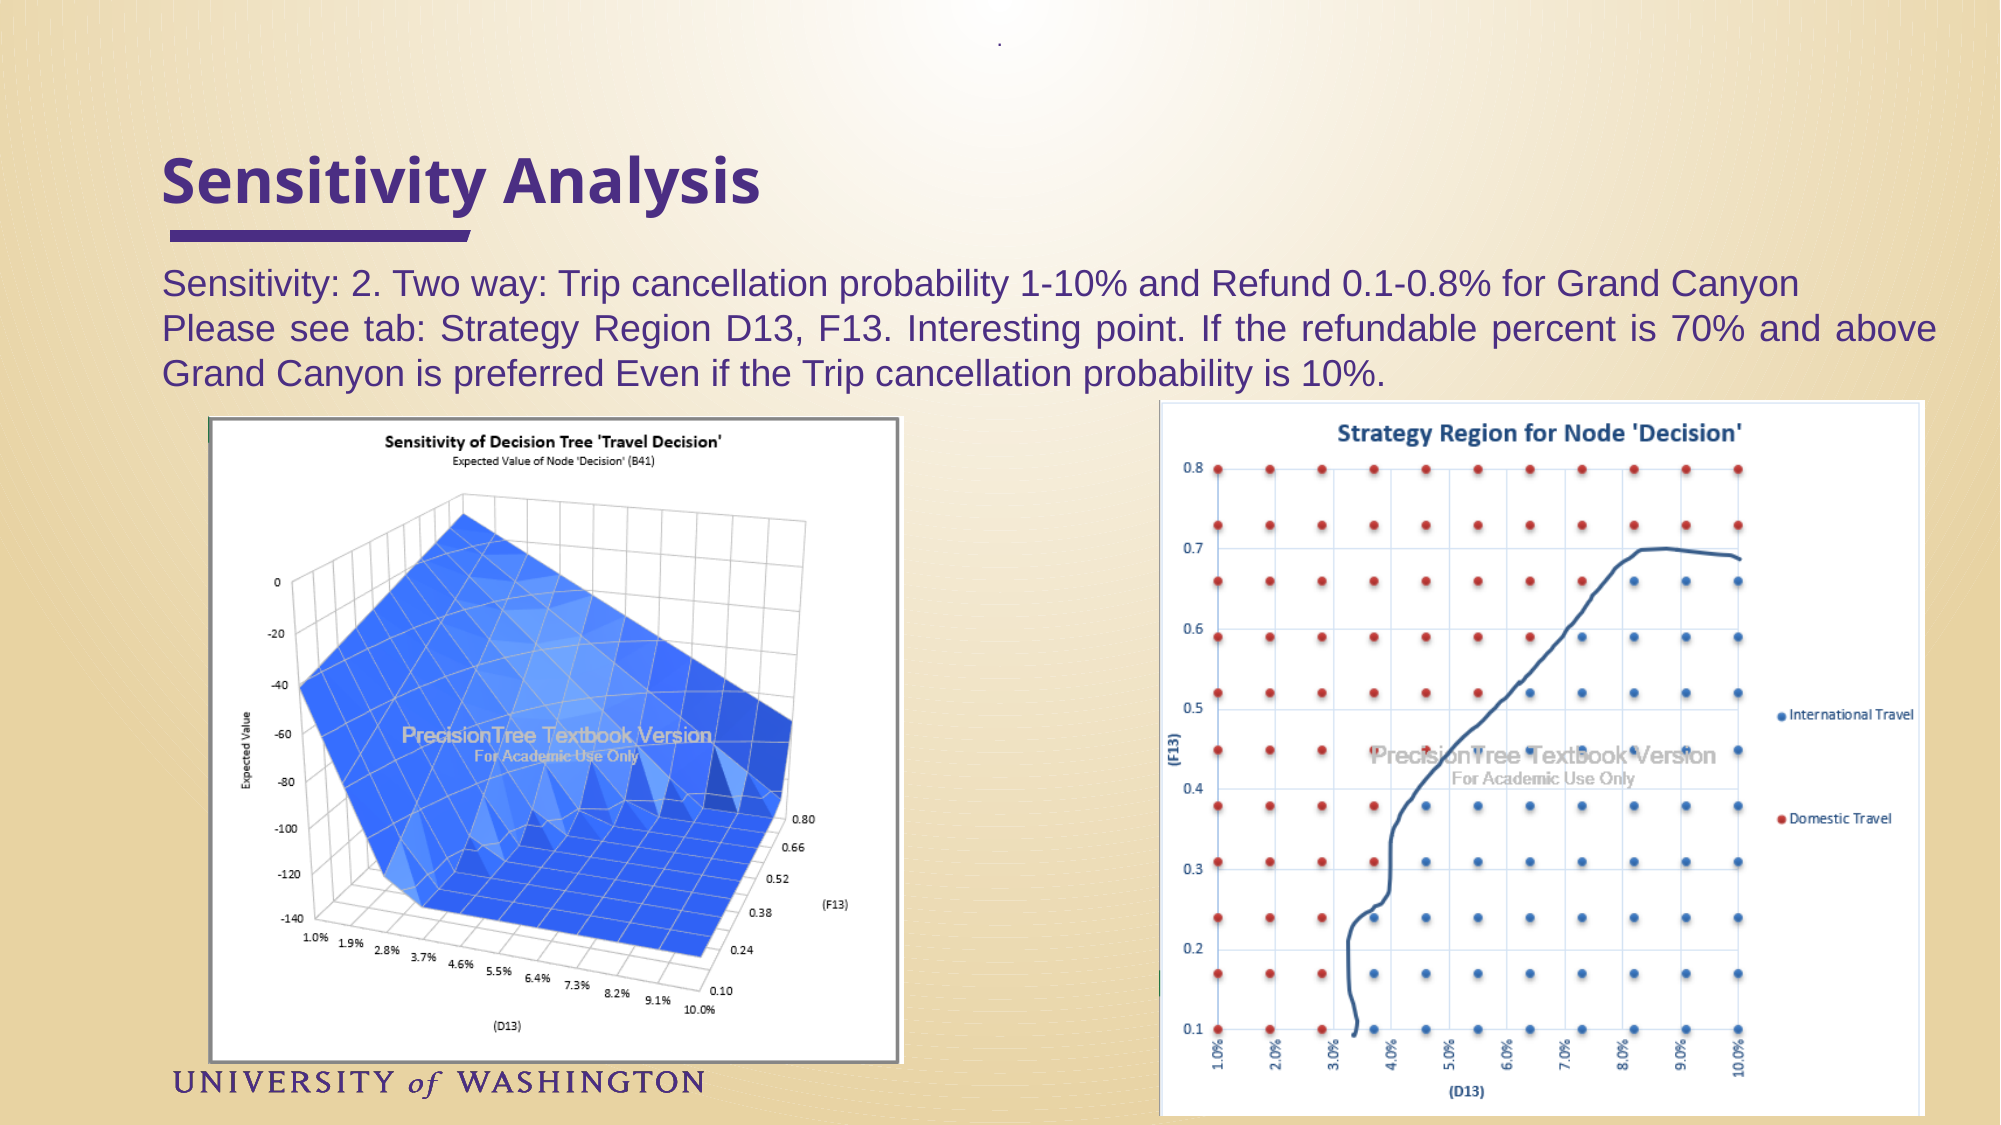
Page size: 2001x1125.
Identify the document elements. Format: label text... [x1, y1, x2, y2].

picture [170, 230, 471, 242]
list Sensitivity: 2. Two way: Trip cancellation probability 1-10% and Refund 0.1-0.8% for Grand Canyon Please see tab: Strategy Region D13, F13. Interesting point. If the refundable percent is 70% and above Grand Canyon is preferred Even if the Trip cancellation probability is 10%. [146, 251, 1953, 401]
text_box . [981, 16, 1019, 59]
picture [173, 1071, 704, 1099]
title Sensitivity Analysis [146, 60, 1911, 224]
picture [207, 416, 904, 1065]
picture [1159, 400, 1925, 1116]
